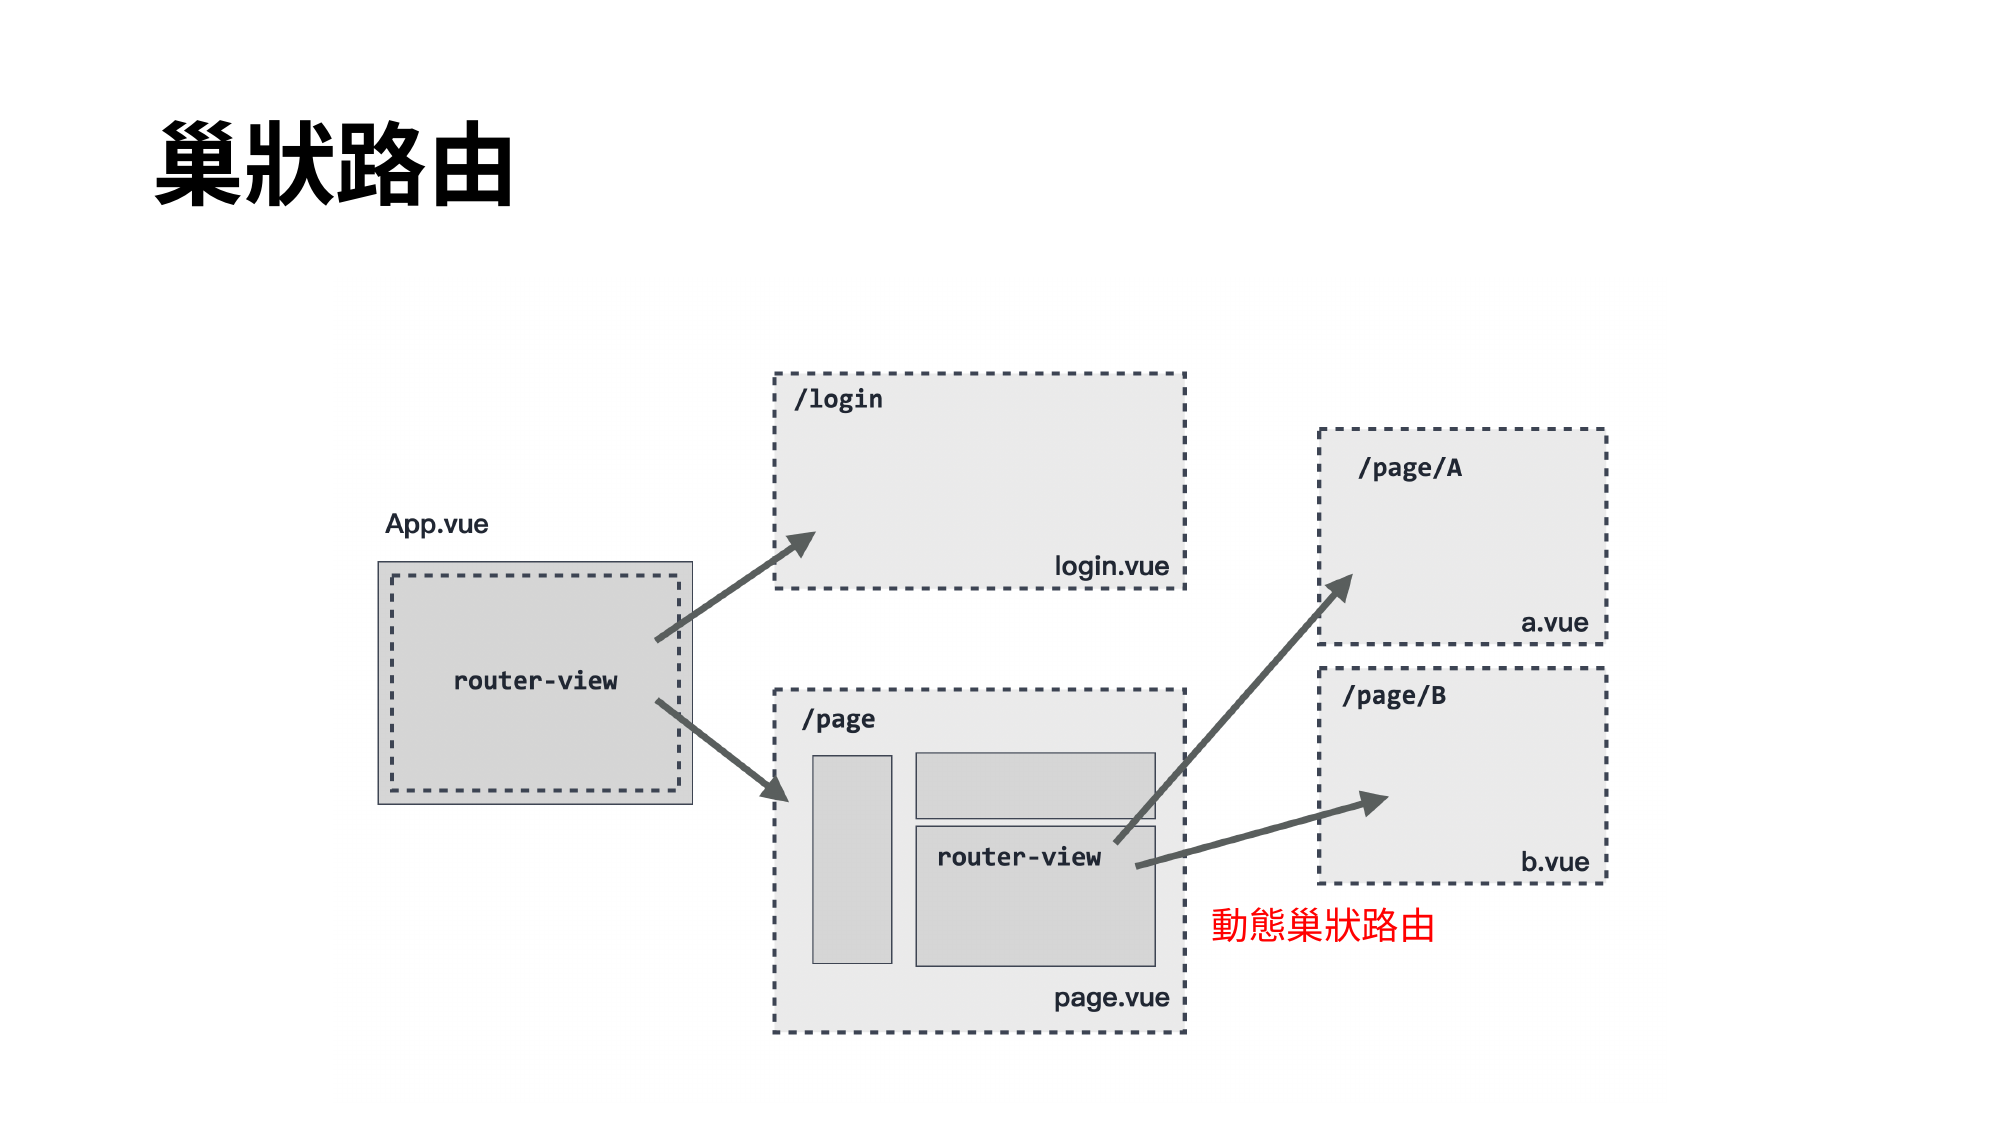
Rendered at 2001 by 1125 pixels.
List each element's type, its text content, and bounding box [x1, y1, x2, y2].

title 巢狀路由 [137, 59, 1863, 278]
picture [333, 277, 1667, 1103]
